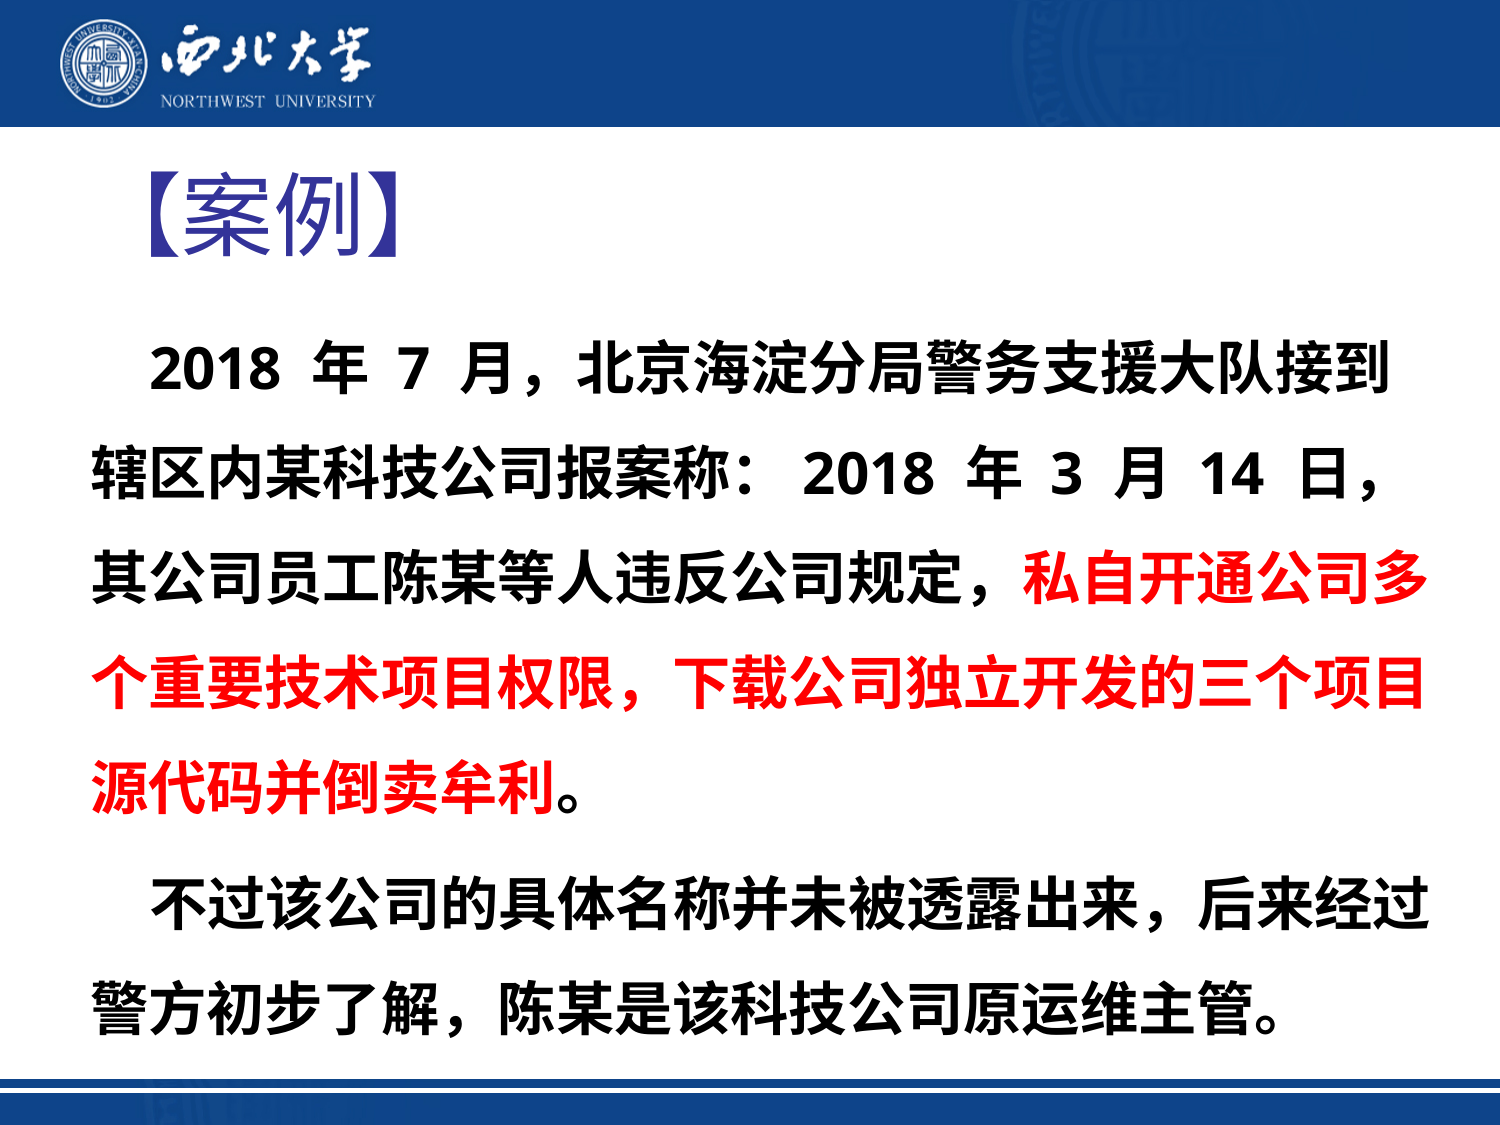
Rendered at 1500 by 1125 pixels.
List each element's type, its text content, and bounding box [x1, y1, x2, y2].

picture [0, 1079, 1500, 1088]
title 【案例】 [75, 137, 1354, 275]
picture [0, 0, 1500, 127]
list 2018 年 7 月，北京海淀分局警务支援大队接到辖区内某科技公司报案称：2018 年 3 月 14 日，其公司员工陈某等人违反公司规定，私自开通公司多个重要技术项目权限，下载公司独立开发的三个项目源代码并倒卖牟利。 不过该公司的具体名称并未被透露出来，后来经过警方初步了解，陈某是该科技公司原运维主管。 [75, 288, 1455, 1061]
picture [0, 1093, 1500, 1125]
